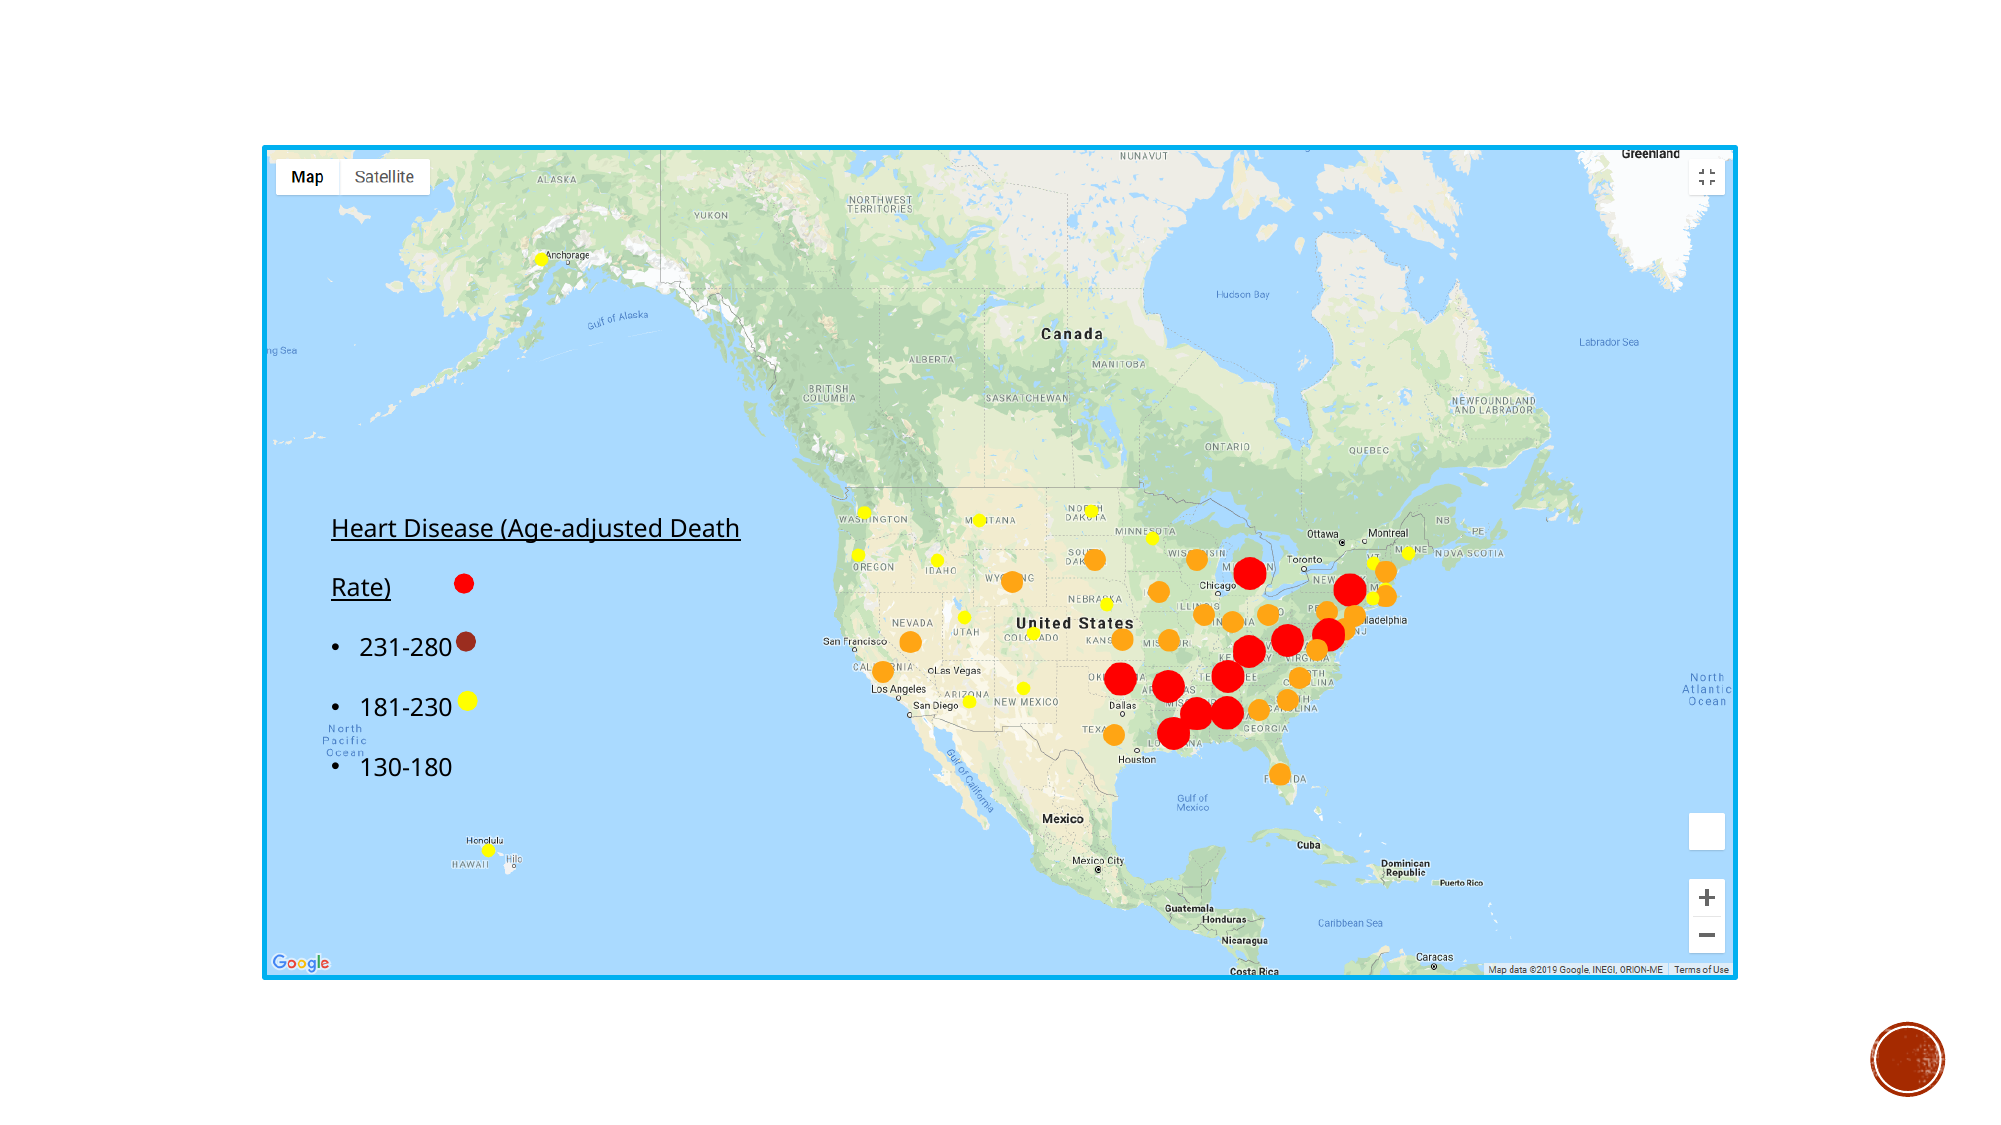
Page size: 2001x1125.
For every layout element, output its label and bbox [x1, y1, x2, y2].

text_box [271, 154, 1730, 971]
